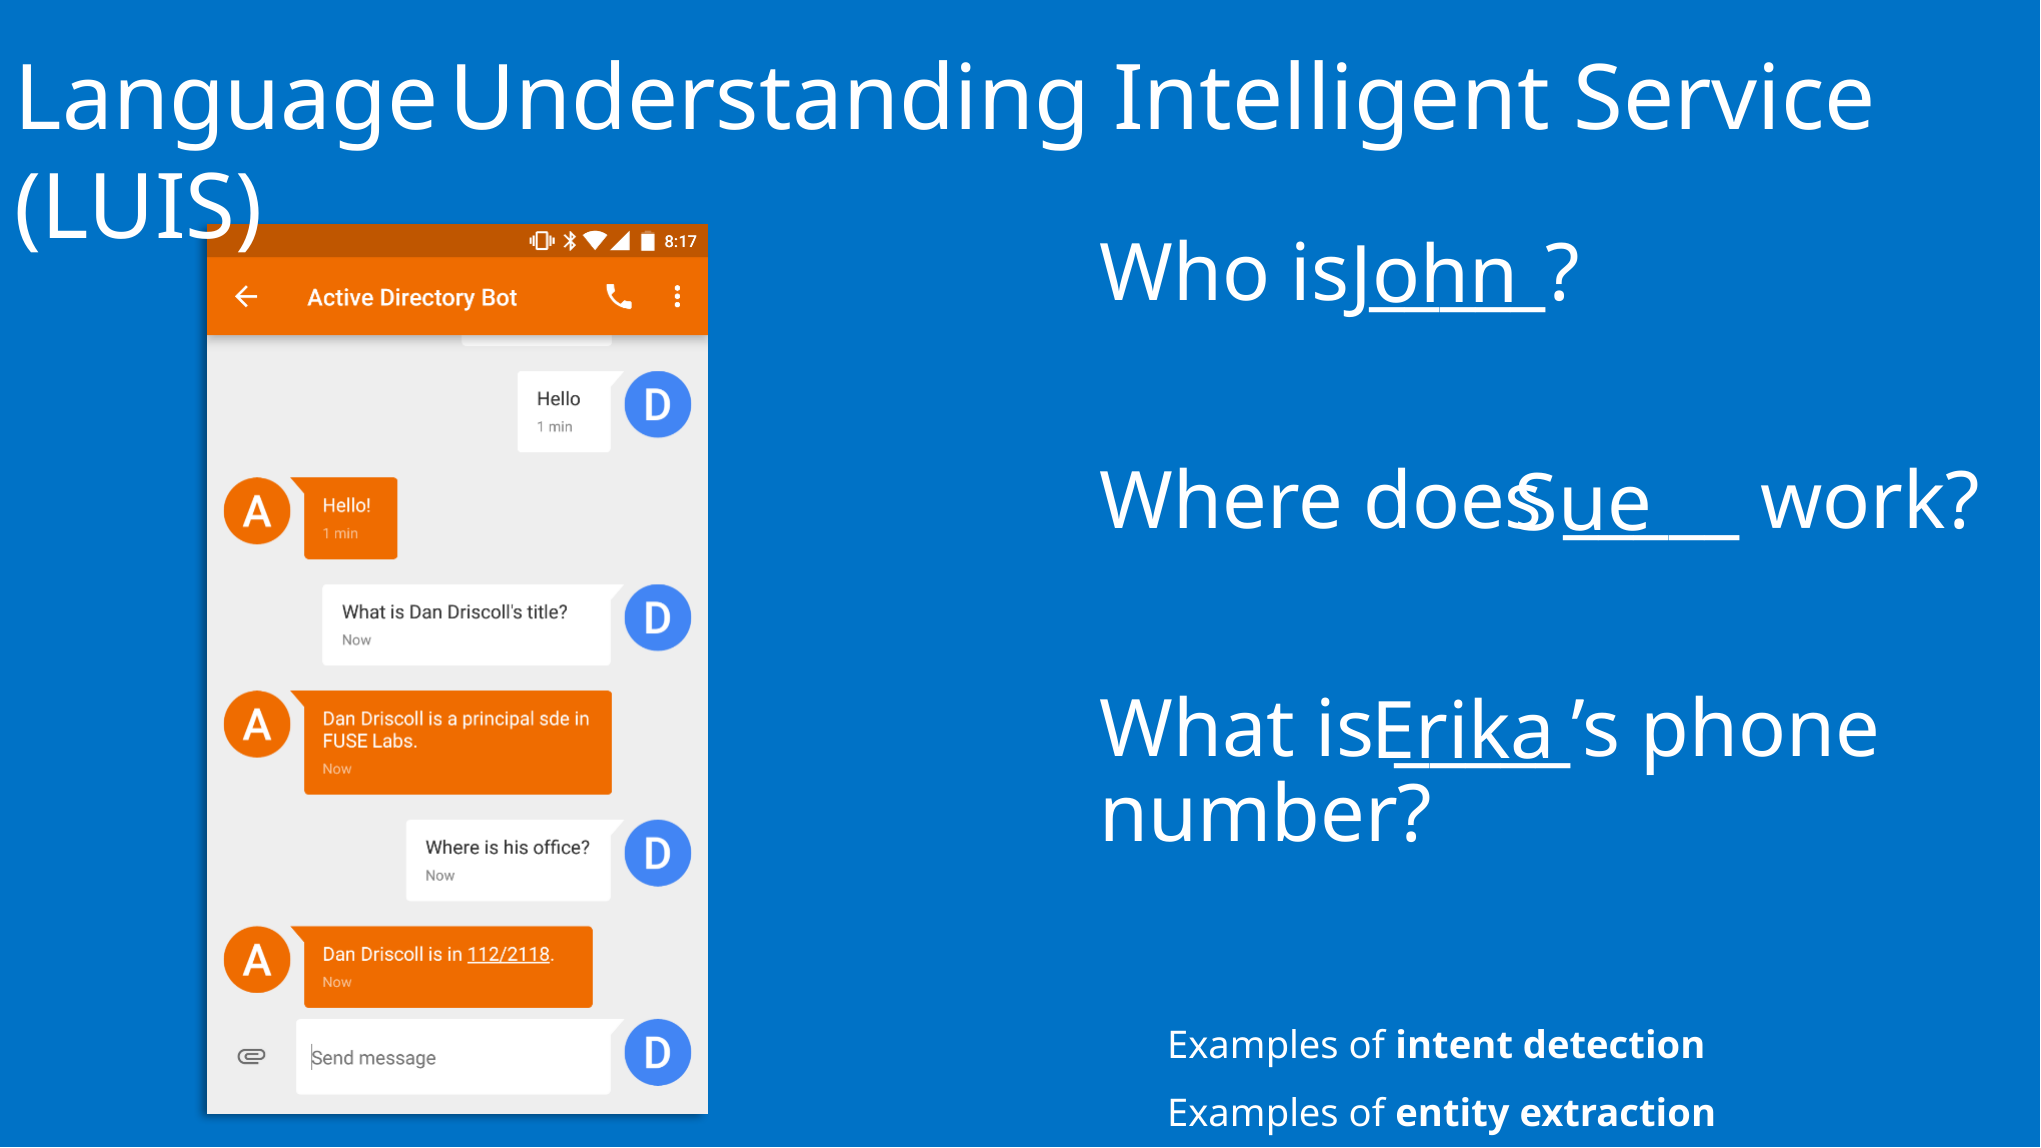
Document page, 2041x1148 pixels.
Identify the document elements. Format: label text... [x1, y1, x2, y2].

text_box John Sue Erika [1084, 384, 2040, 1136]
picture [207, 224, 708, 1114]
text_box Language Understanding Intelligent Service (LUIS) [0, 0, 2040, 384]
text_box Examples of entity extraction [1152, 1080, 1732, 1141]
